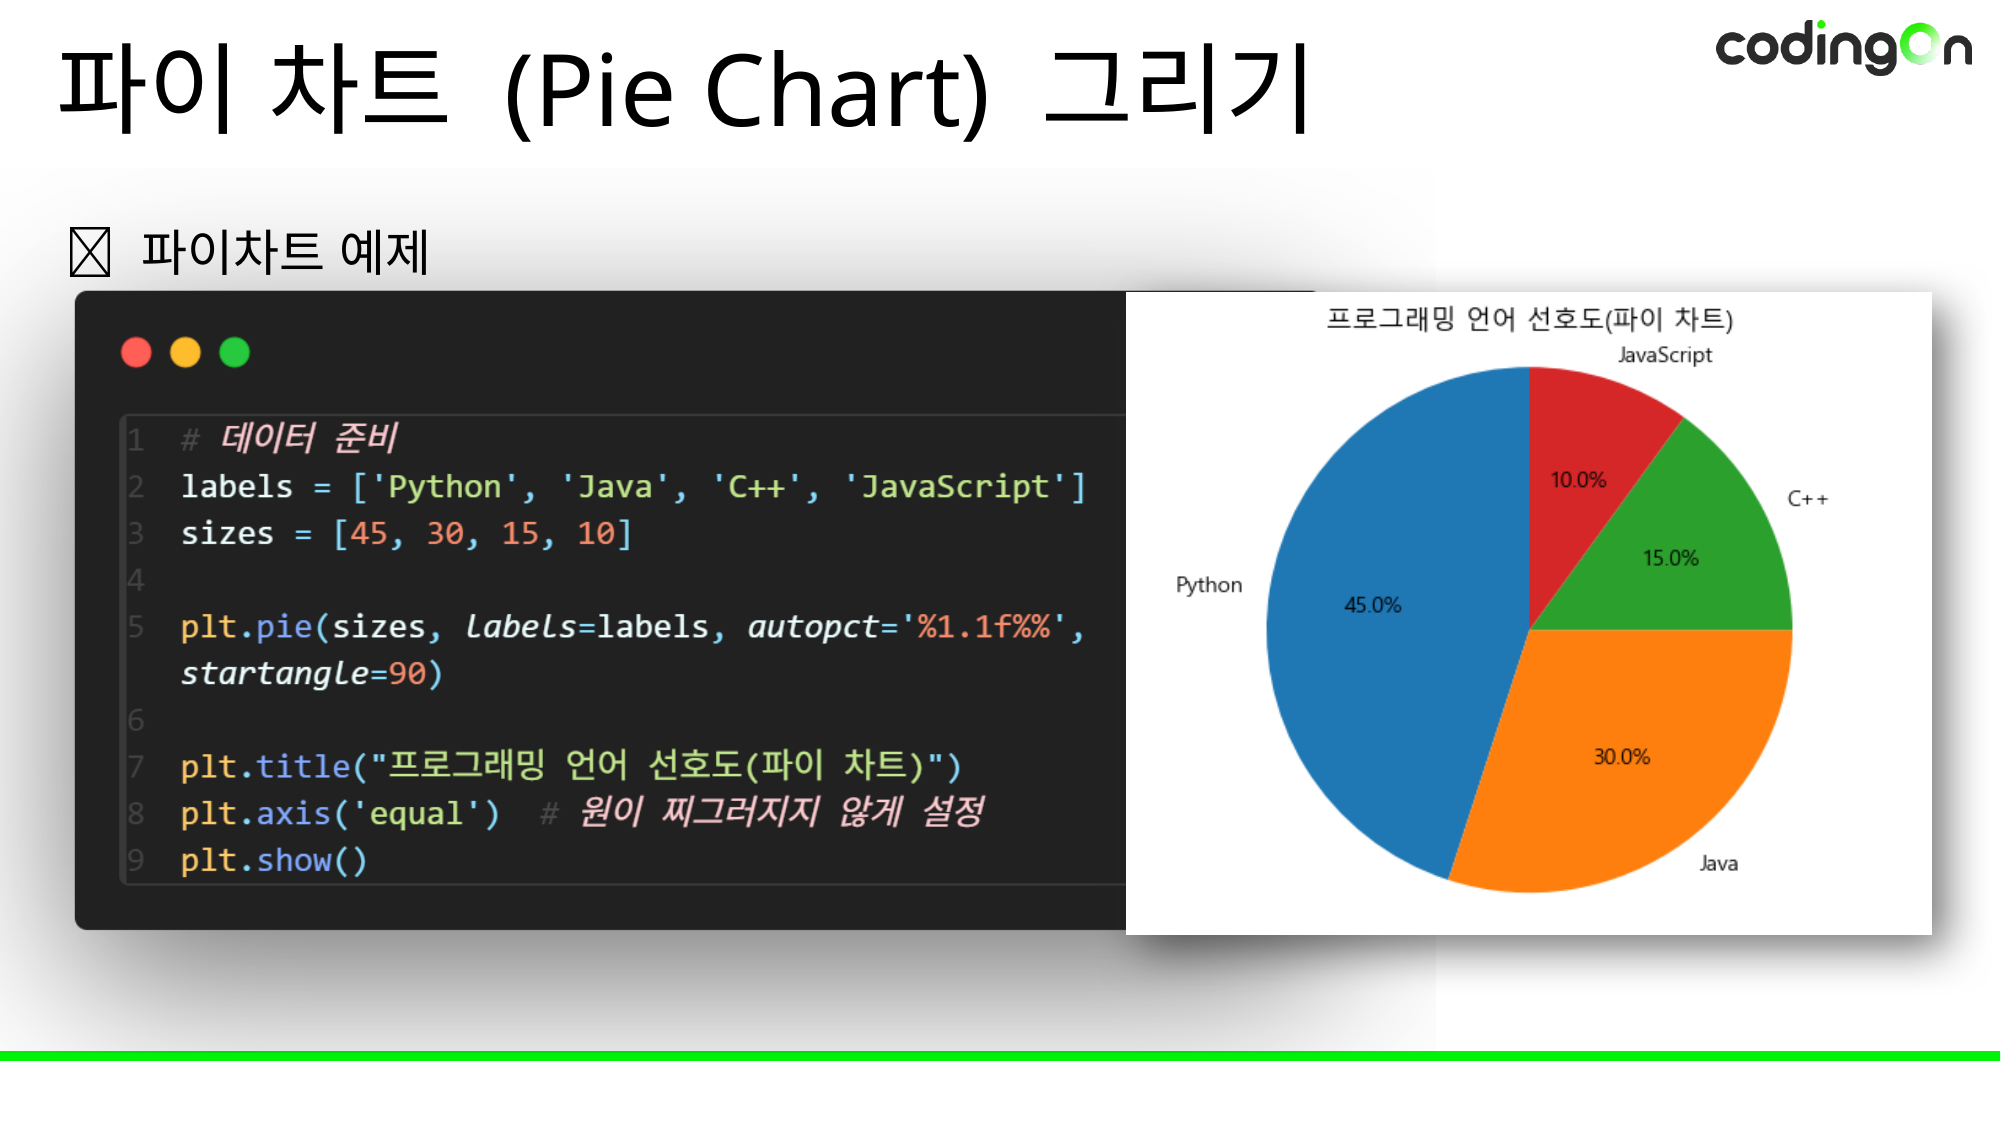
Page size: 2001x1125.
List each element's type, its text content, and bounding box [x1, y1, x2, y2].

title 파이 차트 (Pie Chart) 그리기 [41, 0, 1767, 188]
picture [0, 168, 1932, 1053]
picture [1767, 20, 1972, 76]
